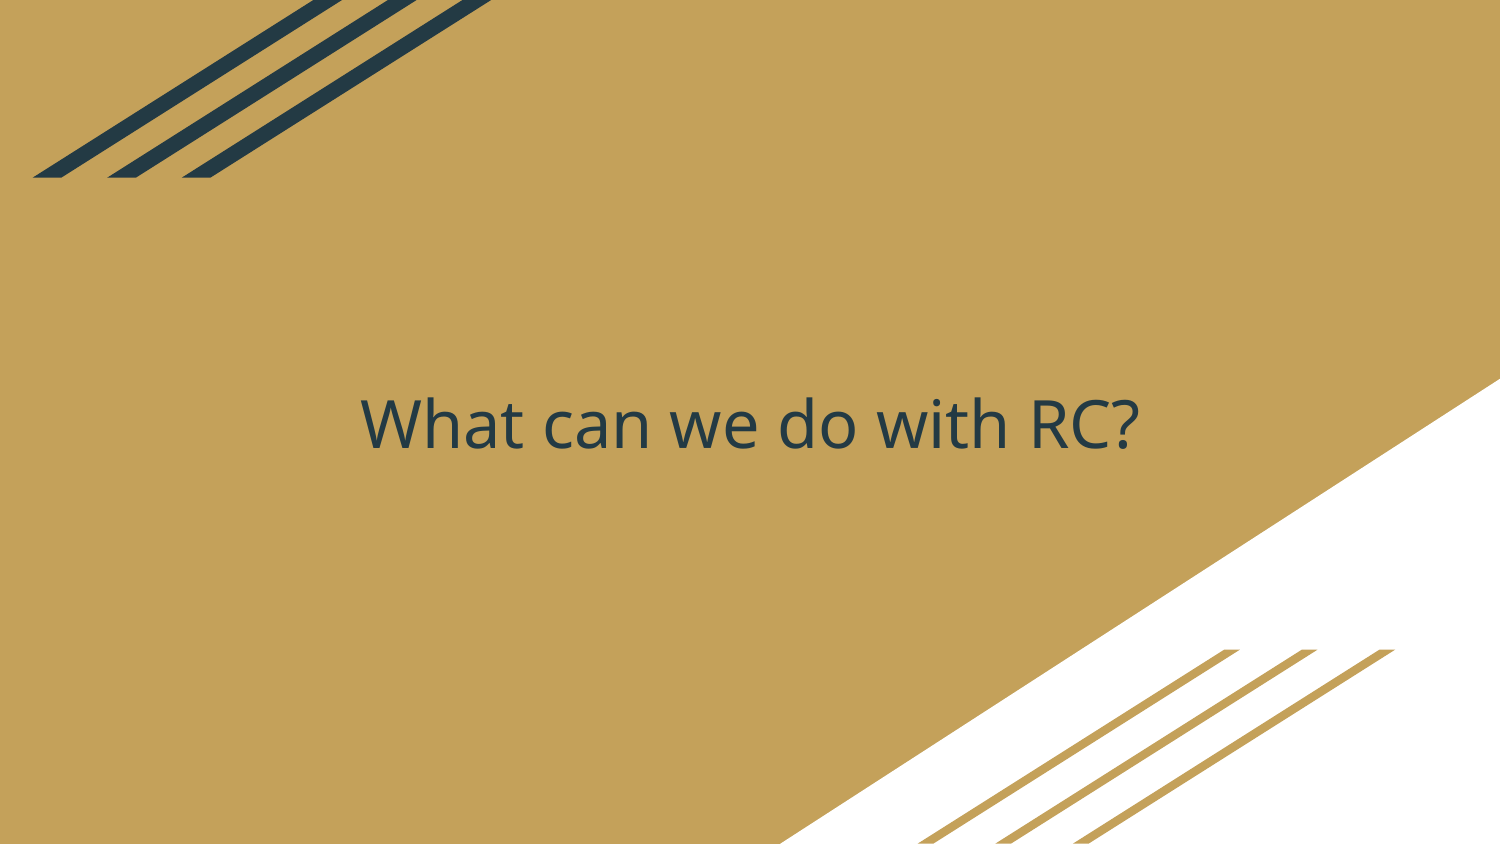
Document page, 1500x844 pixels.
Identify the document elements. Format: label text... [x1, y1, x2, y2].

title What can we do with RC? [309, 286, 1192, 557]
